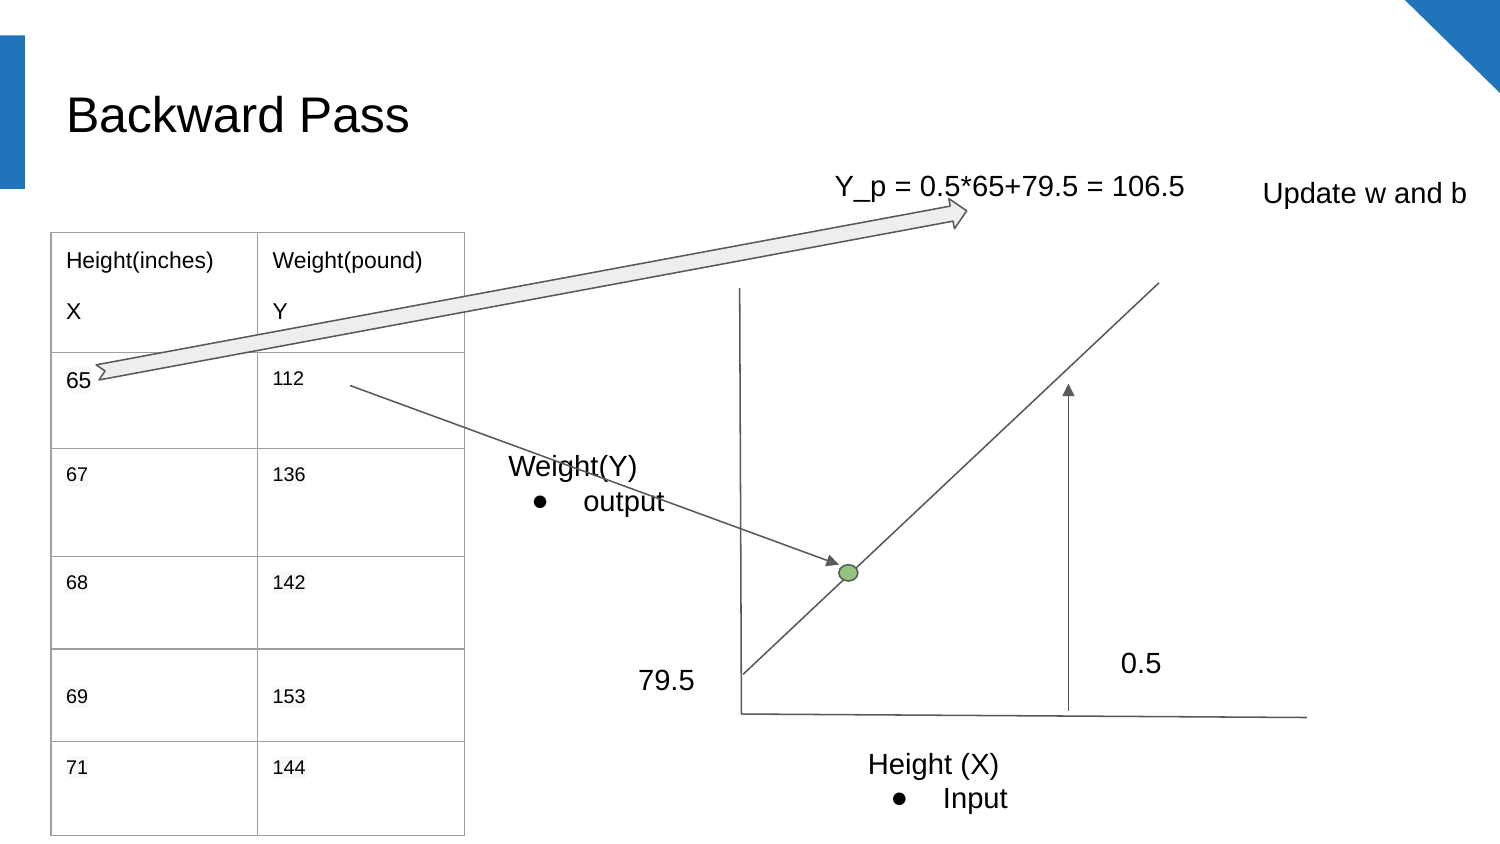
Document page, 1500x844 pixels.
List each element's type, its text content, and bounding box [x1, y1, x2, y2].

text_box [35, 773, 178, 837]
table_cell 65 [52, 353, 257, 448]
table_cell 67 [52, 449, 257, 556]
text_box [349, 385, 840, 565]
table_header Weight(pound) Y [258, 313, 464, 352]
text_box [741, 713, 1307, 718]
text_box 0.5 [1105, 629, 1190, 695]
text_box Height (X) Input [852, 729, 1154, 830]
table_cell 68 [52, 557, 257, 648]
table_header Weight(pound) Y [258, 233, 464, 334]
table_cell 153 [258, 650, 464, 741]
text_box Update w and b [1247, 159, 1492, 225]
title Backward Pass [51, 35, 1449, 189]
table_cell 144 [258, 742, 464, 835]
text_box [96, 198, 967, 380]
text_box 79.5 [623, 646, 728, 712]
text_box [890, 787, 1190, 844]
table_cell 136 [258, 449, 344, 556]
table_cell 112 [258, 353, 464, 448]
table_cell 69 [52, 650, 257, 741]
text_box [742, 282, 1160, 675]
table_header Height(inches) X [52, 233, 257, 352]
text_box Y_p = 0.5*65+79.5 = 106.5 [819, 152, 1213, 218]
table_cell 71 [52, 742, 257, 835]
table_cell 142 [258, 557, 464, 648]
